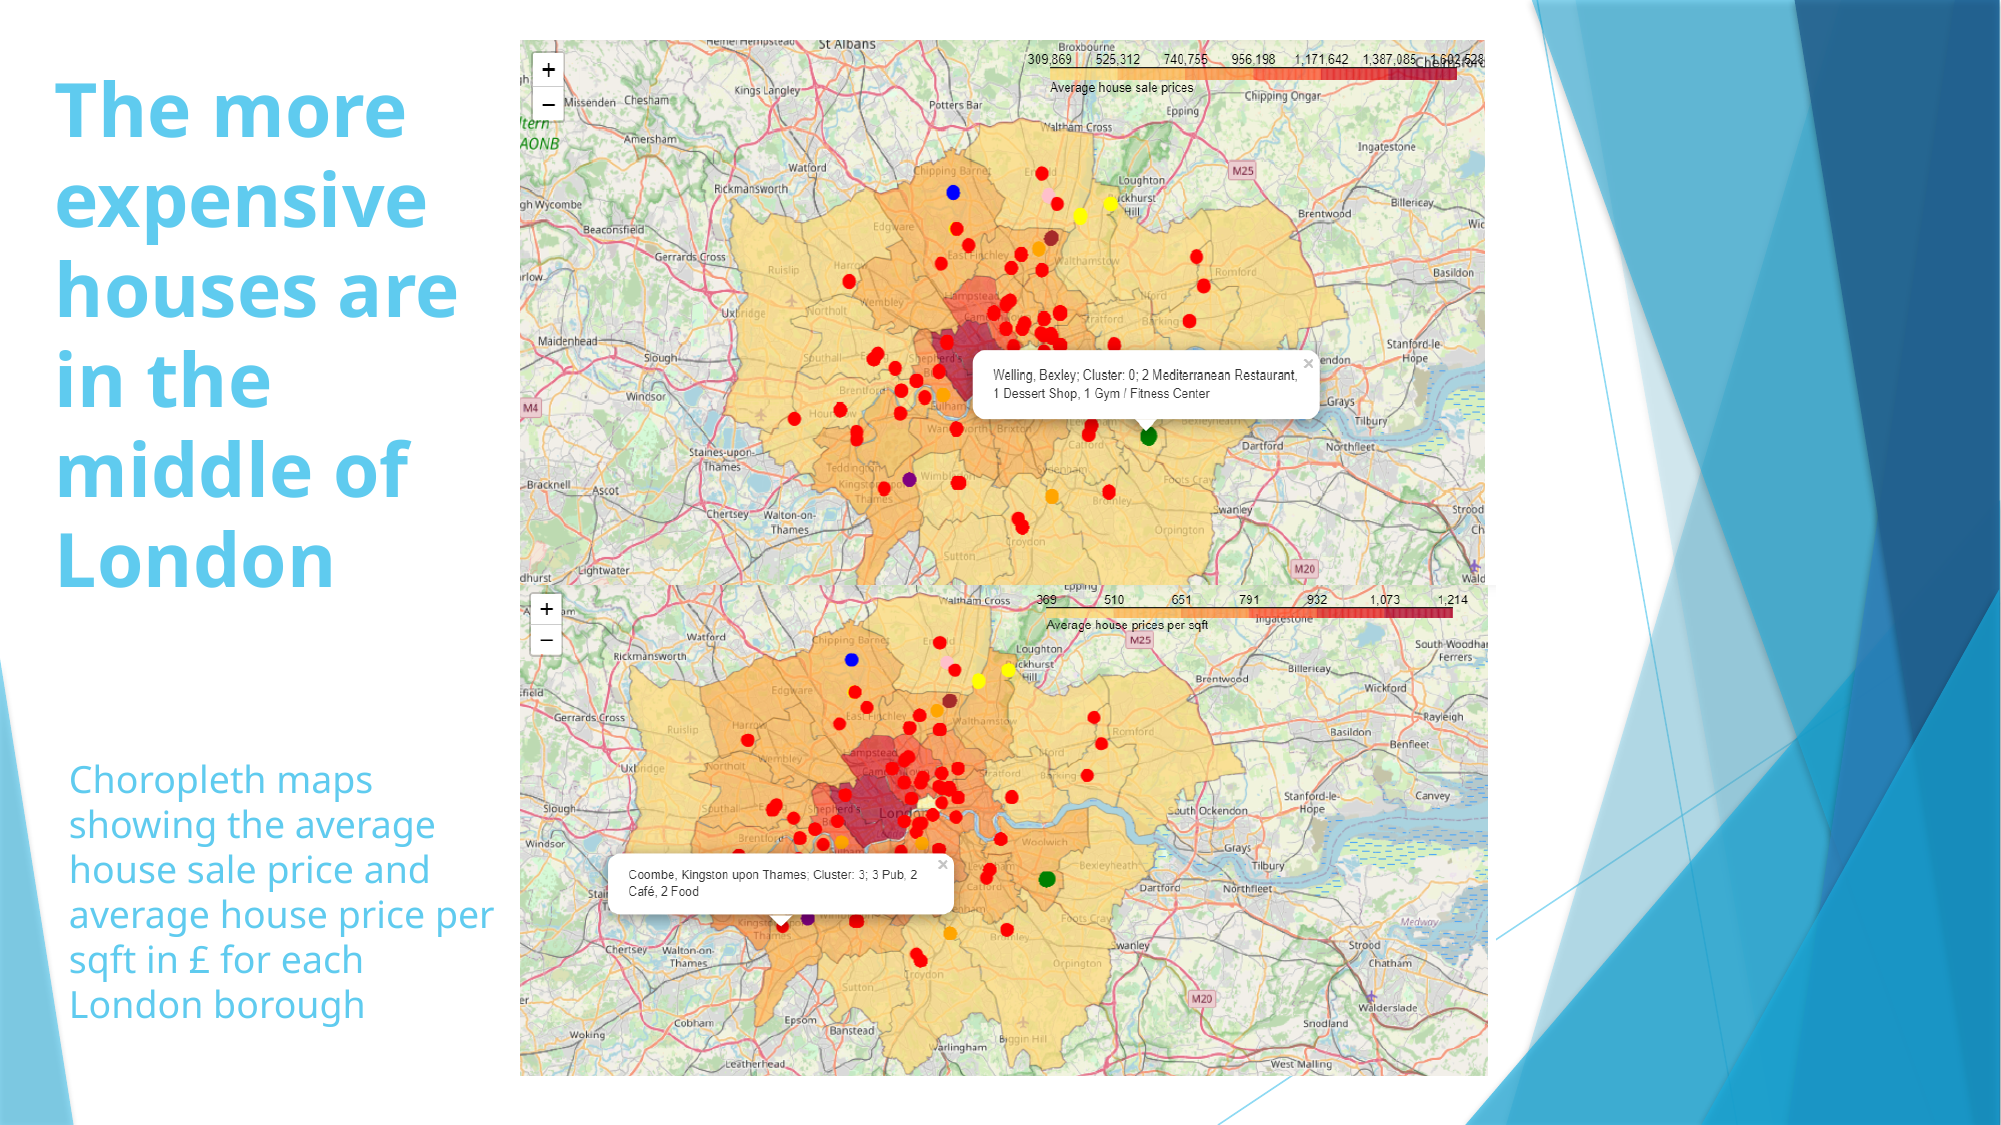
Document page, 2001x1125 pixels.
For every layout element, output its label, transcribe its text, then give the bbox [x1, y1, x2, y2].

text_box The more expensive houses are in the middle of London [39, 66, 486, 611]
picture [520, 40, 1497, 1077]
title Choropleth maps showing the average house sale price and average house price per sqft in £ for each London borough [54, 673, 515, 1034]
